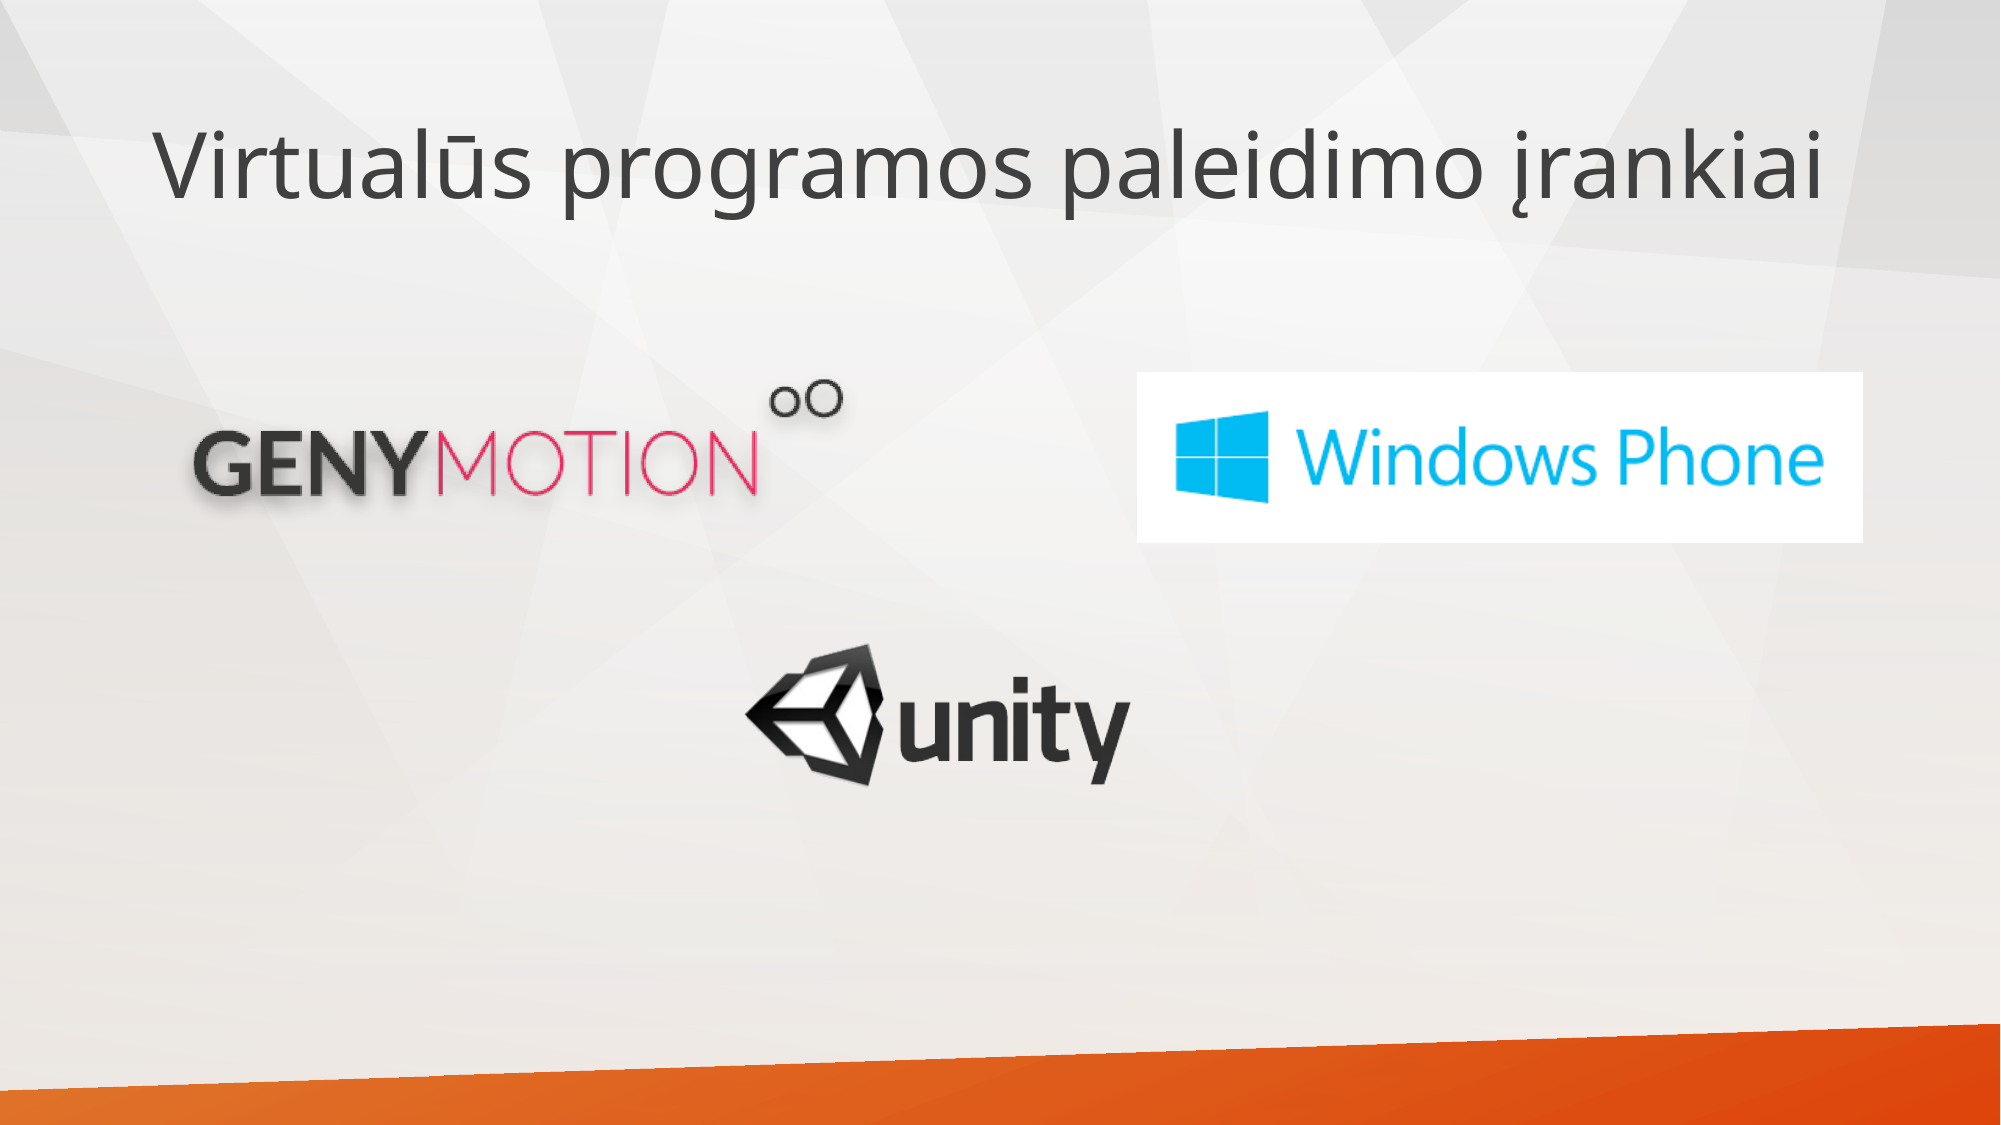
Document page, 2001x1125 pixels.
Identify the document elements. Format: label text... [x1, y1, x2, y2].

picture [1137, 372, 1863, 543]
picture [738, 617, 1138, 837]
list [177, 372, 858, 522]
title Virtualūs programos paleidimo įrankiai [137, 59, 1863, 278]
